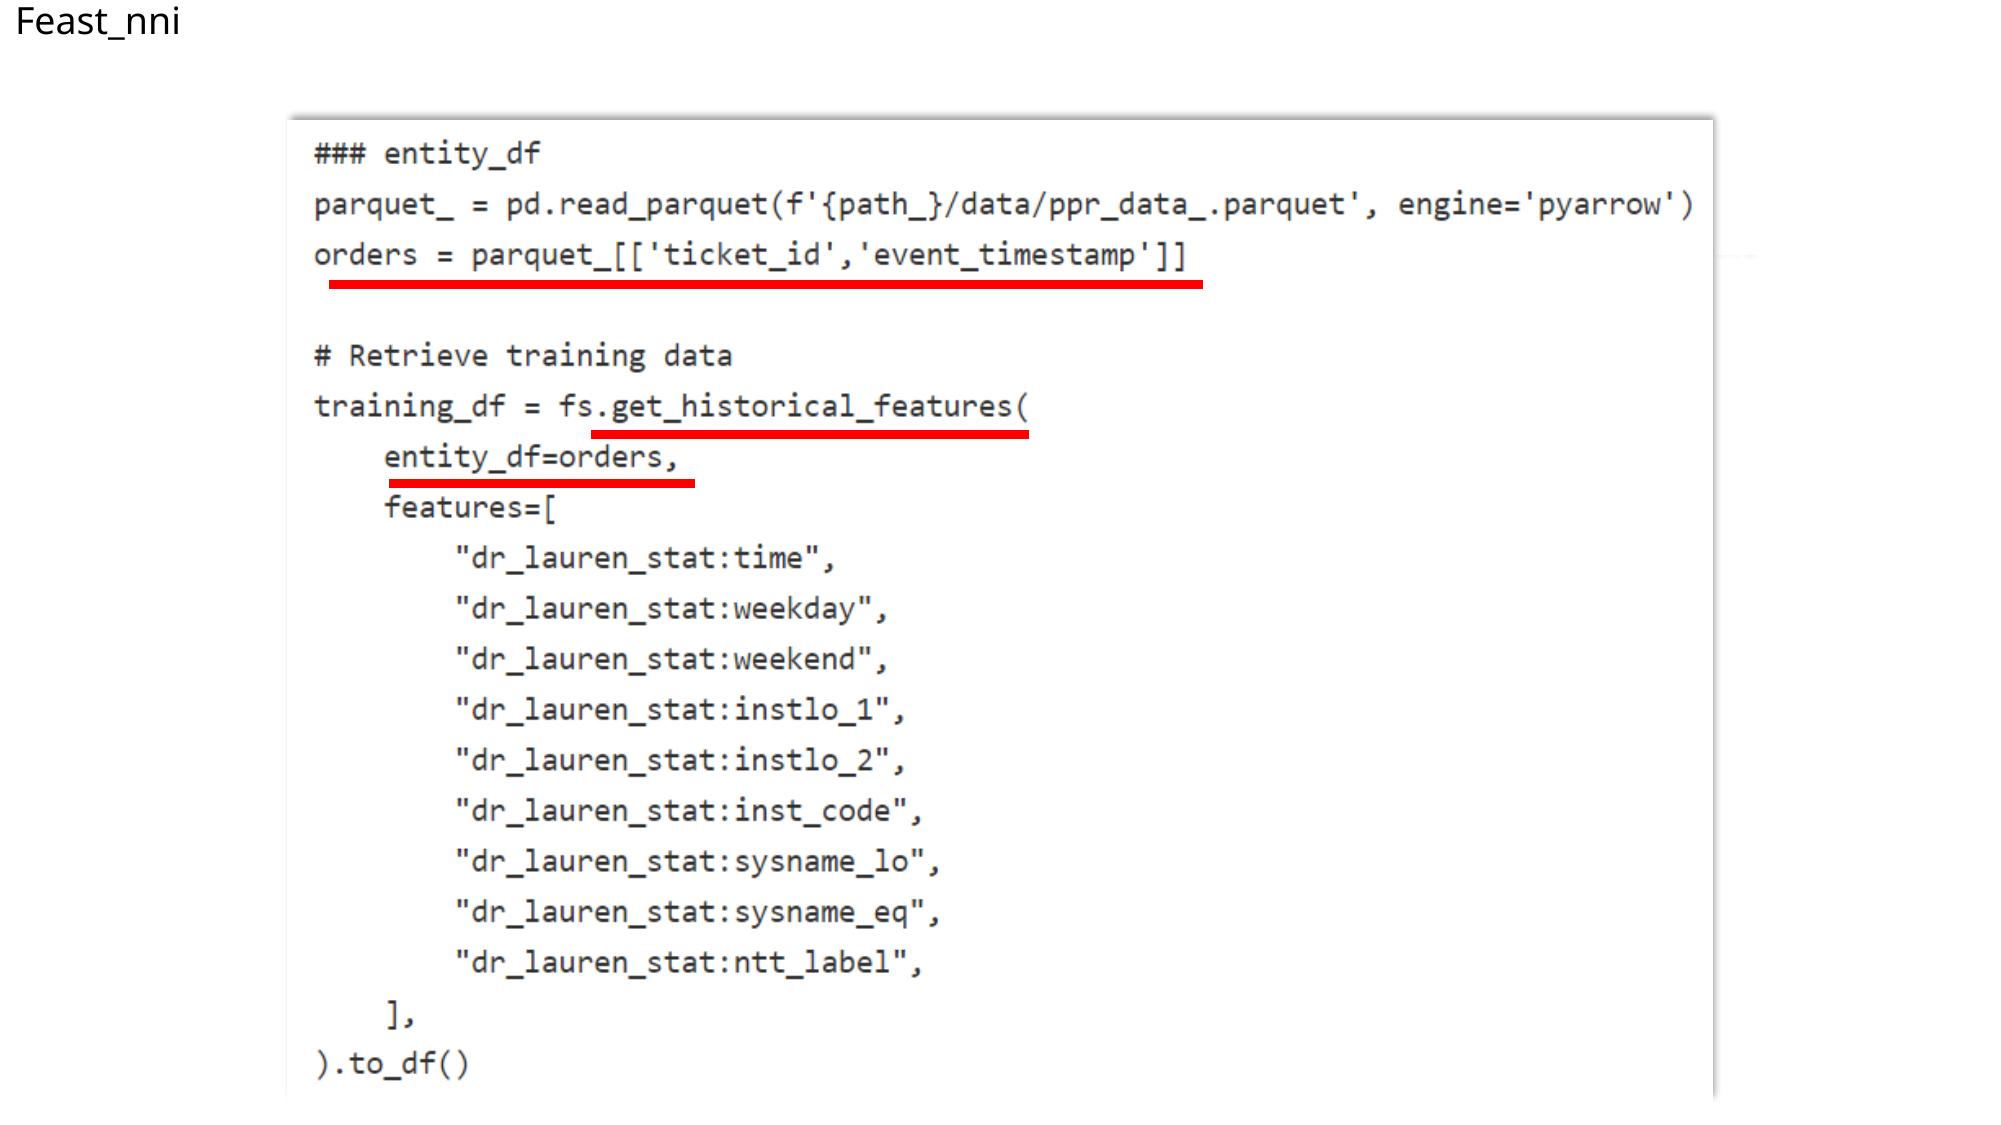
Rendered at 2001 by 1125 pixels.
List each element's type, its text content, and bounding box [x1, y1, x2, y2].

title Feast_nni [0, 0, 488, 45]
picture [287, 120, 1777, 1105]
